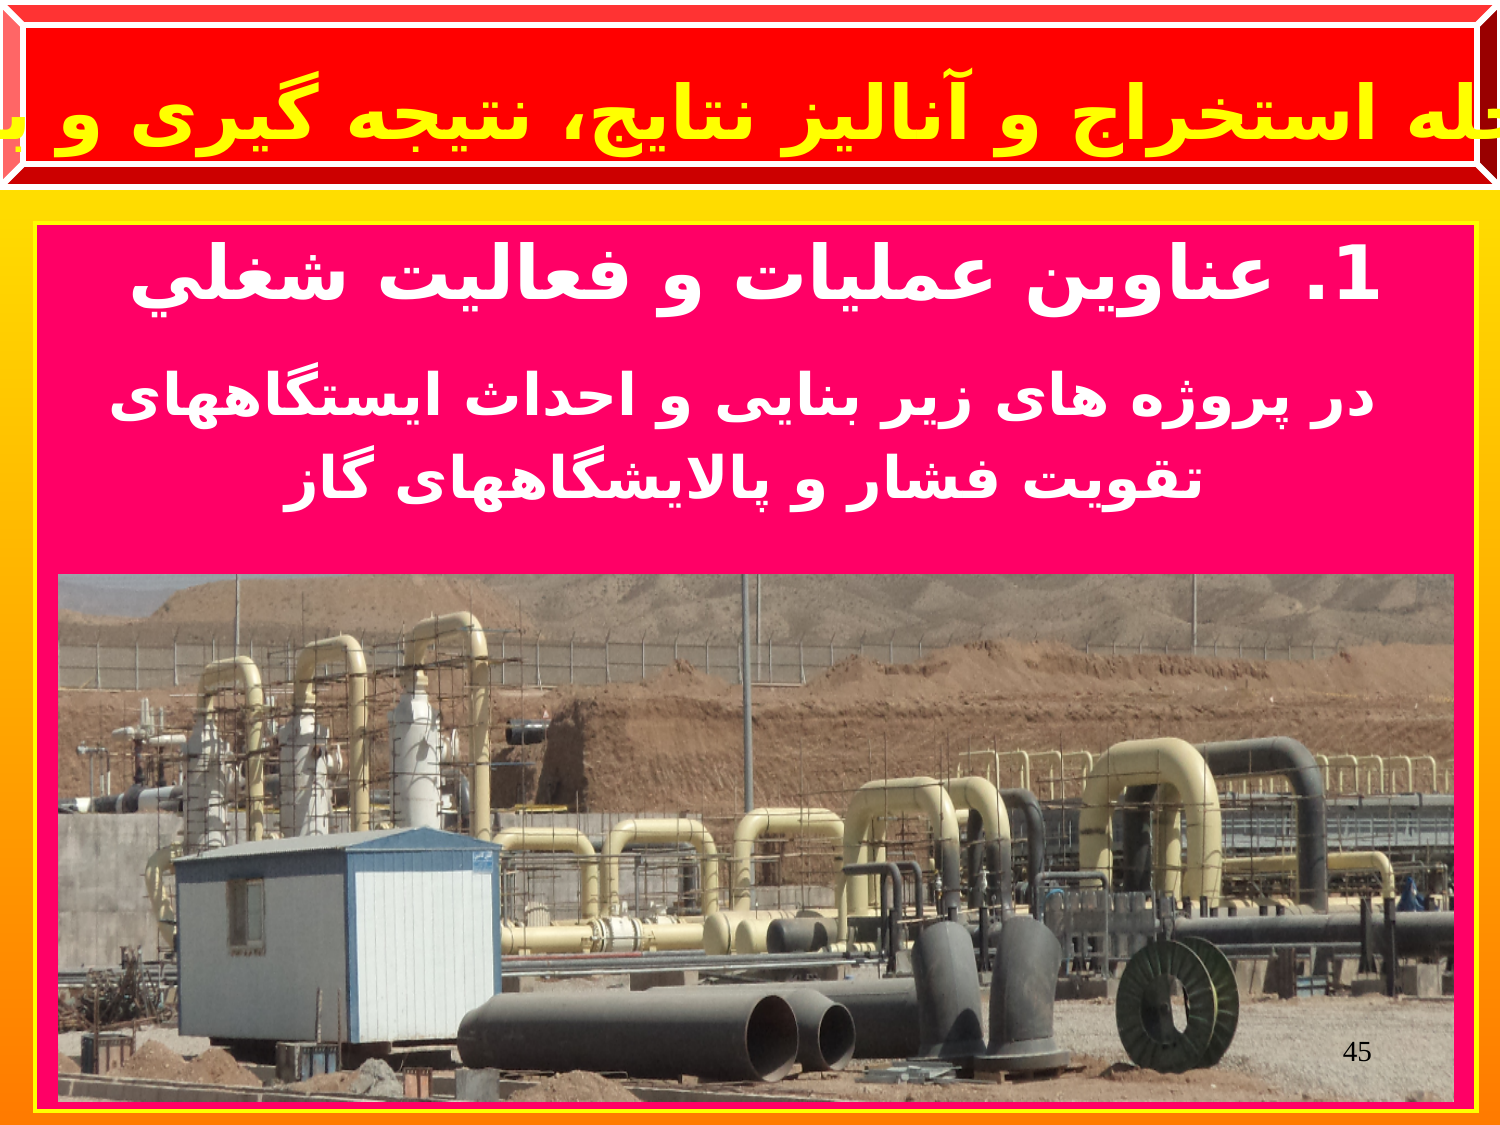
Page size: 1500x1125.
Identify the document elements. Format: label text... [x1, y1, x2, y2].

table_header رديف [2, 3, 1498, 25]
text_box با تشکر از توجه شما [0, 3, 23, 186]
text_box مرحله استخراج و آنالیز نتایج، نتیجه گیری و بحث [0, 2, 1500, 187]
picture [58, 573, 1454, 1102]
table_header 1. عناوین عمليات و فعاليت شغلي در پروژه های زیر بنایی و احداث ایستگاههای تقویت فشار و پالایشگاههای گاز [37, 225, 1474, 1109]
